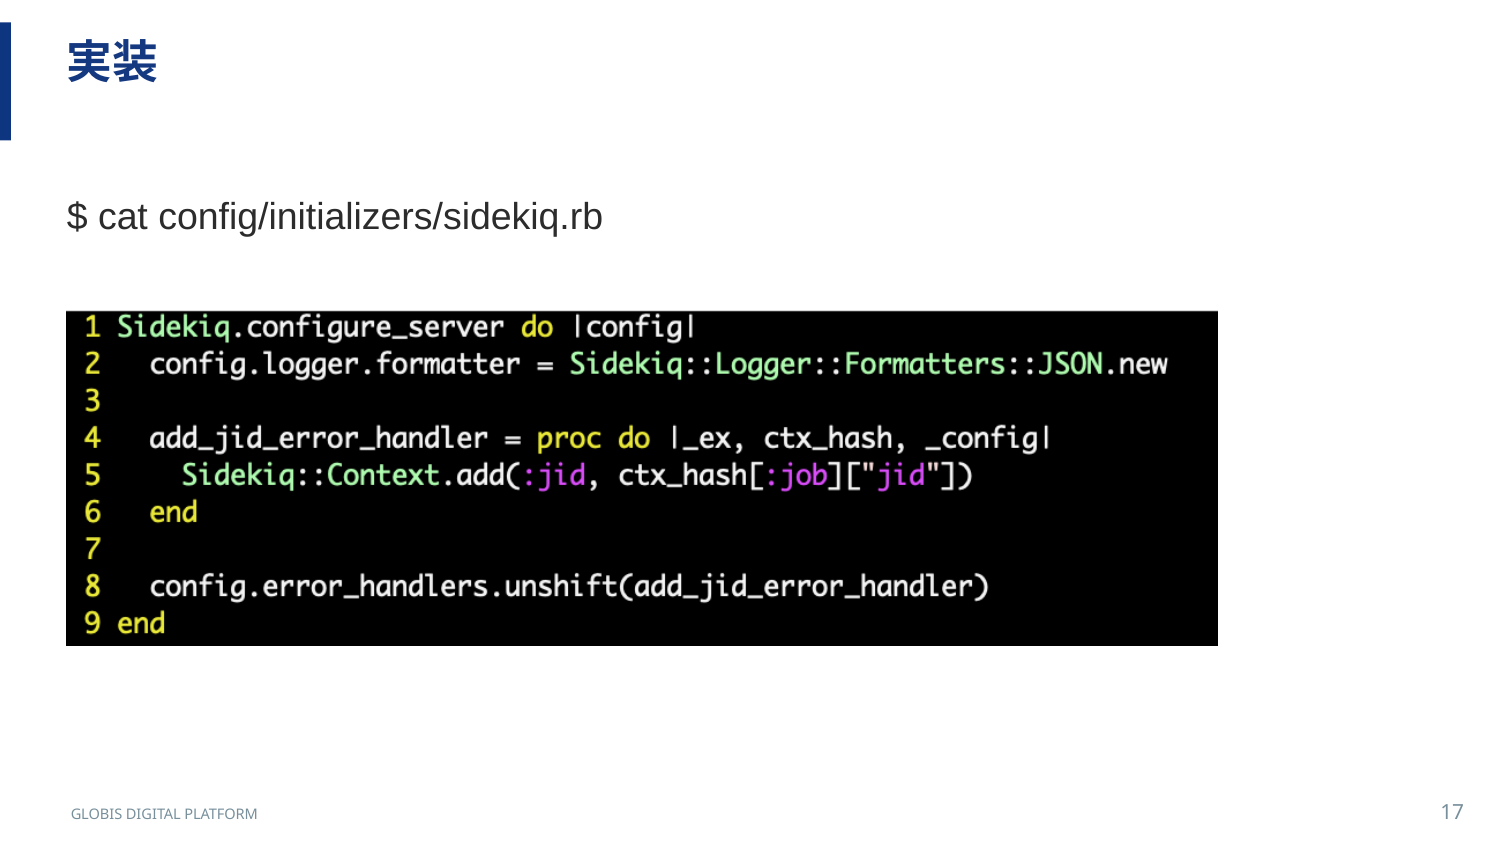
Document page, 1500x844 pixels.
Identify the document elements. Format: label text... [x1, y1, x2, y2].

title 実装 [66, 22, 1433, 98]
picture [66, 309, 1218, 646]
list $ cat config/initializers/sidekiq.rb [66, 170, 1433, 772]
